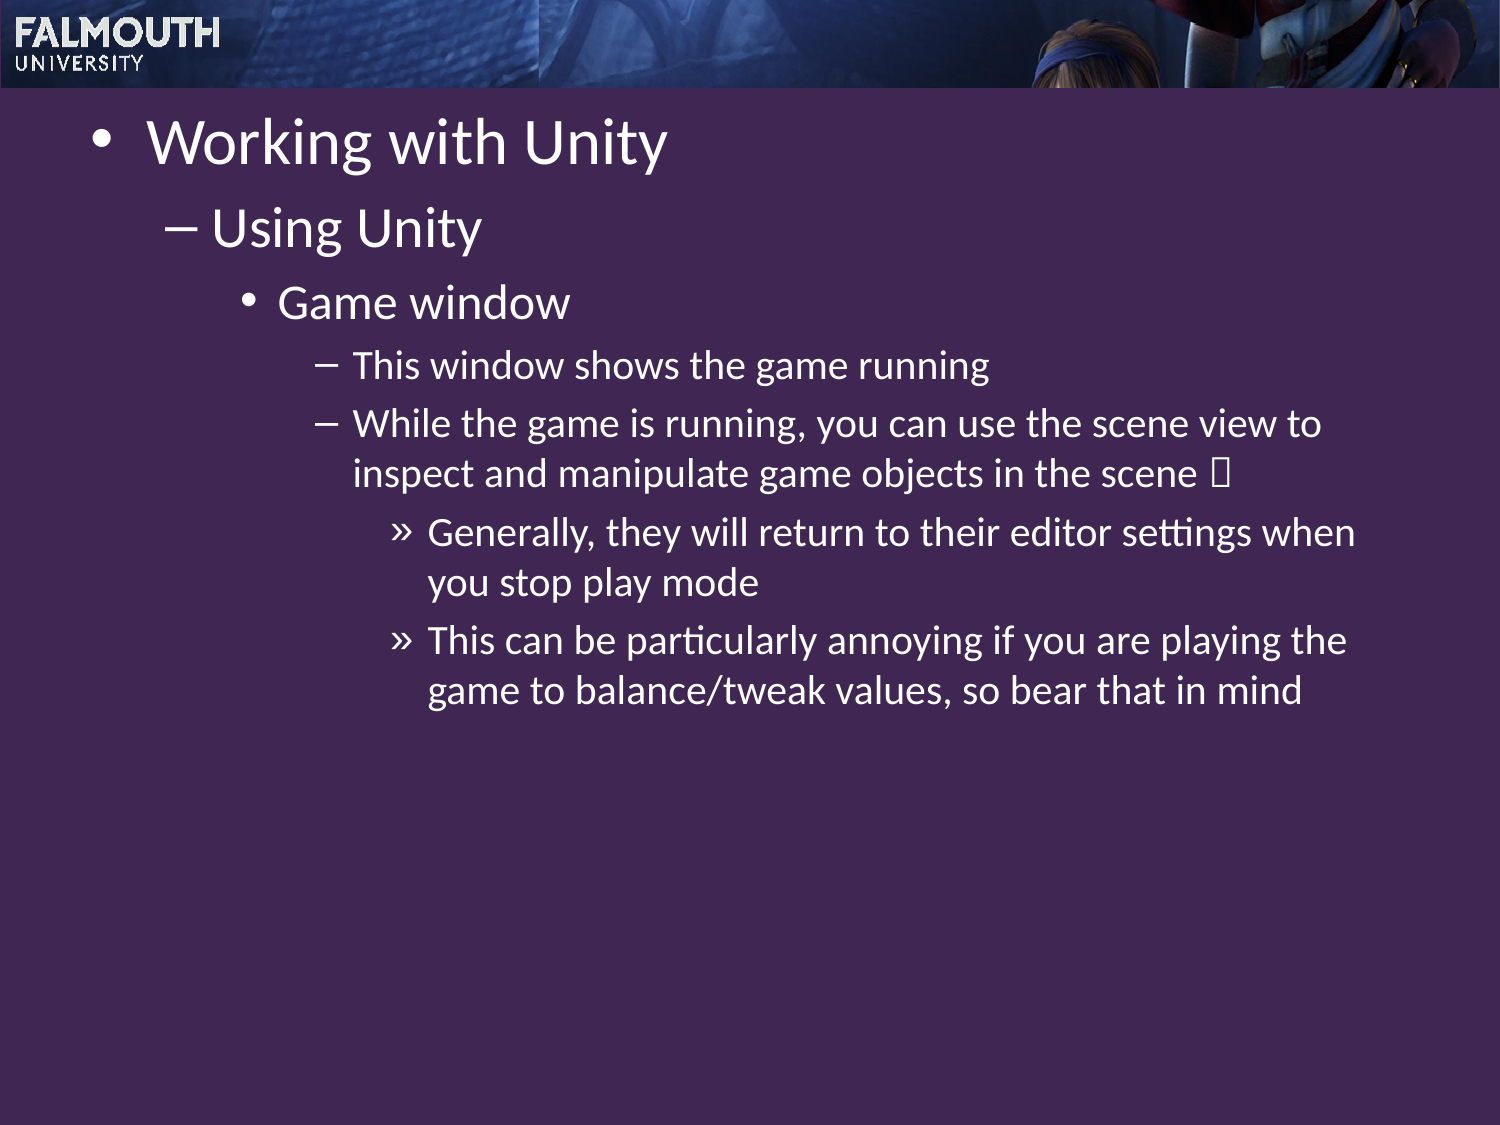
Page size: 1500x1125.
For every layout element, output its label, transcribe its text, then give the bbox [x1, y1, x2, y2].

list Working with Unity Using Unity Game window This window shows the game running While the game is running, you can use the scene view to inspect and manipulate game objects in the scene  Generally, they will return to their editor settings when you stop play mode This can be particularly annoying if you are playing the game to balance/tweak values, so bear that in mind [75, 90, 1425, 1125]
picture [0, 0, 1500, 90]
